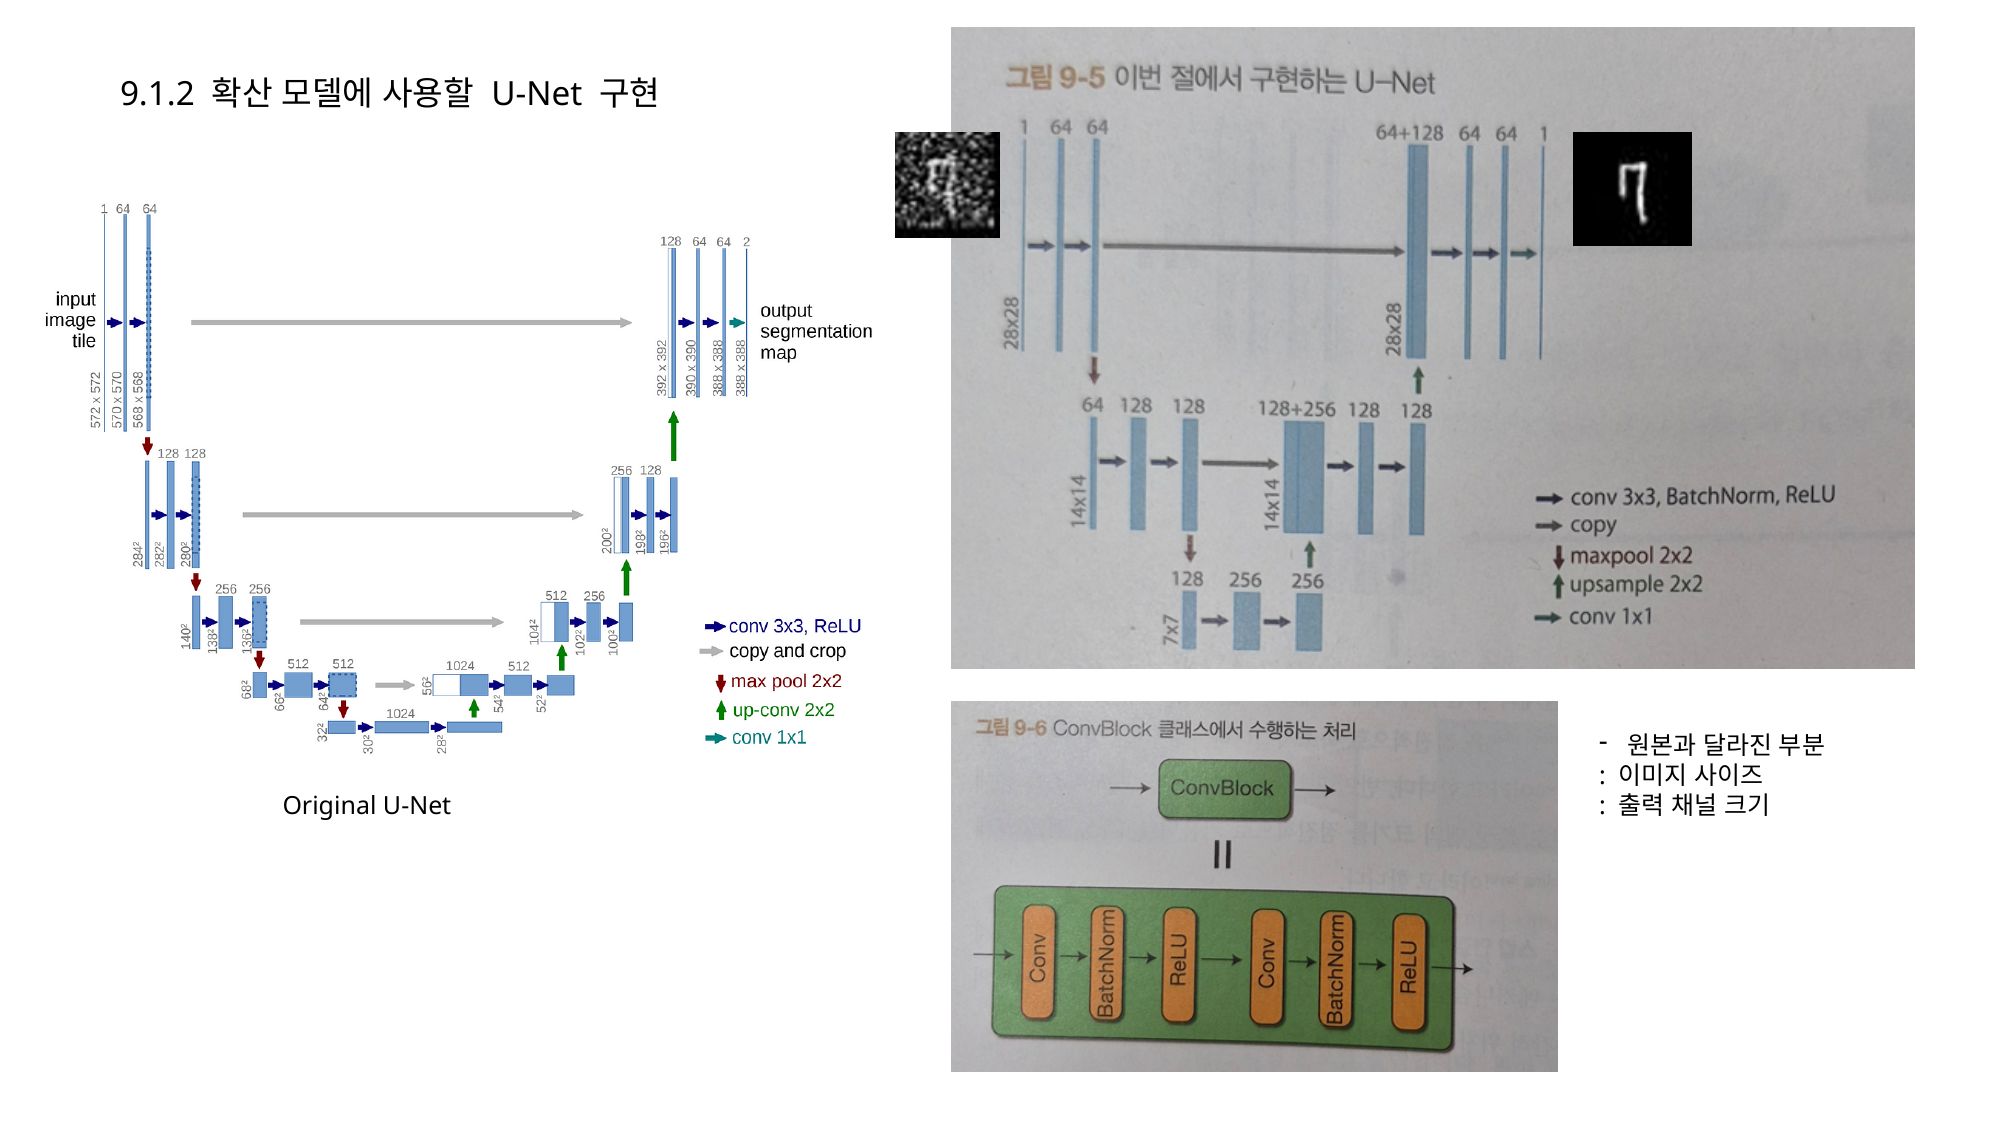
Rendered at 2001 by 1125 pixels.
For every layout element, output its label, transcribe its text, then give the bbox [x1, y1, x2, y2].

picture [14, 27, 1915, 777]
text_box 9.1.2 확산 모델에 사용할 U-Net 구현 [105, 64, 797, 120]
picture [951, 701, 1558, 1072]
text_box Original U-Net [267, 782, 707, 828]
text_box 원본과 달라진 부분 : 이미지 사이즈 : 출력 채널 크기 [1584, 721, 2000, 827]
